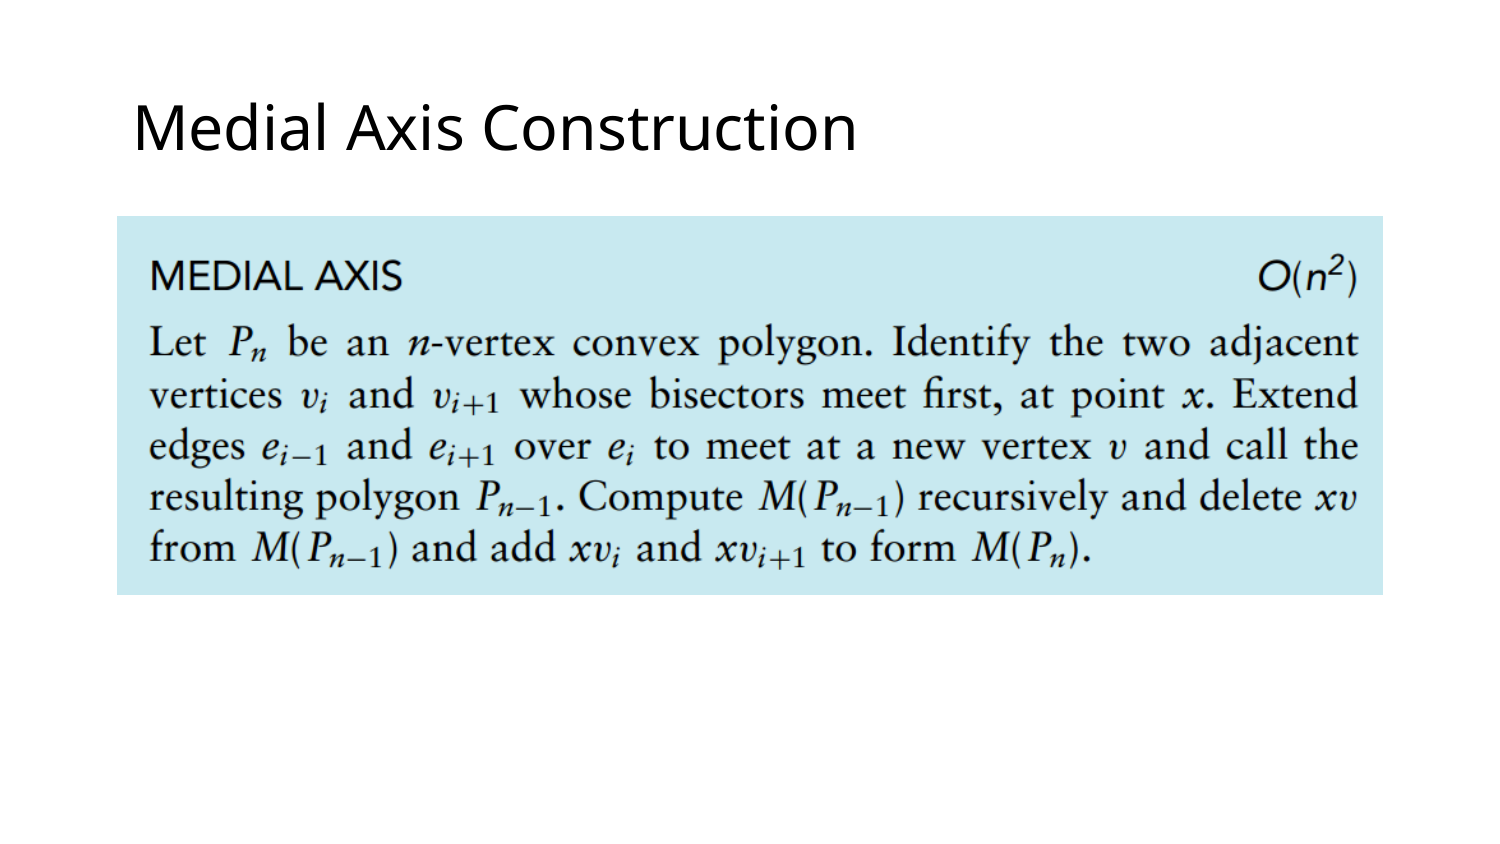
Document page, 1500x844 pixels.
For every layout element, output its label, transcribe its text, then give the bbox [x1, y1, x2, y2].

title Medial Axis Construction [117, 72, 1383, 174]
picture [116, 216, 1384, 596]
